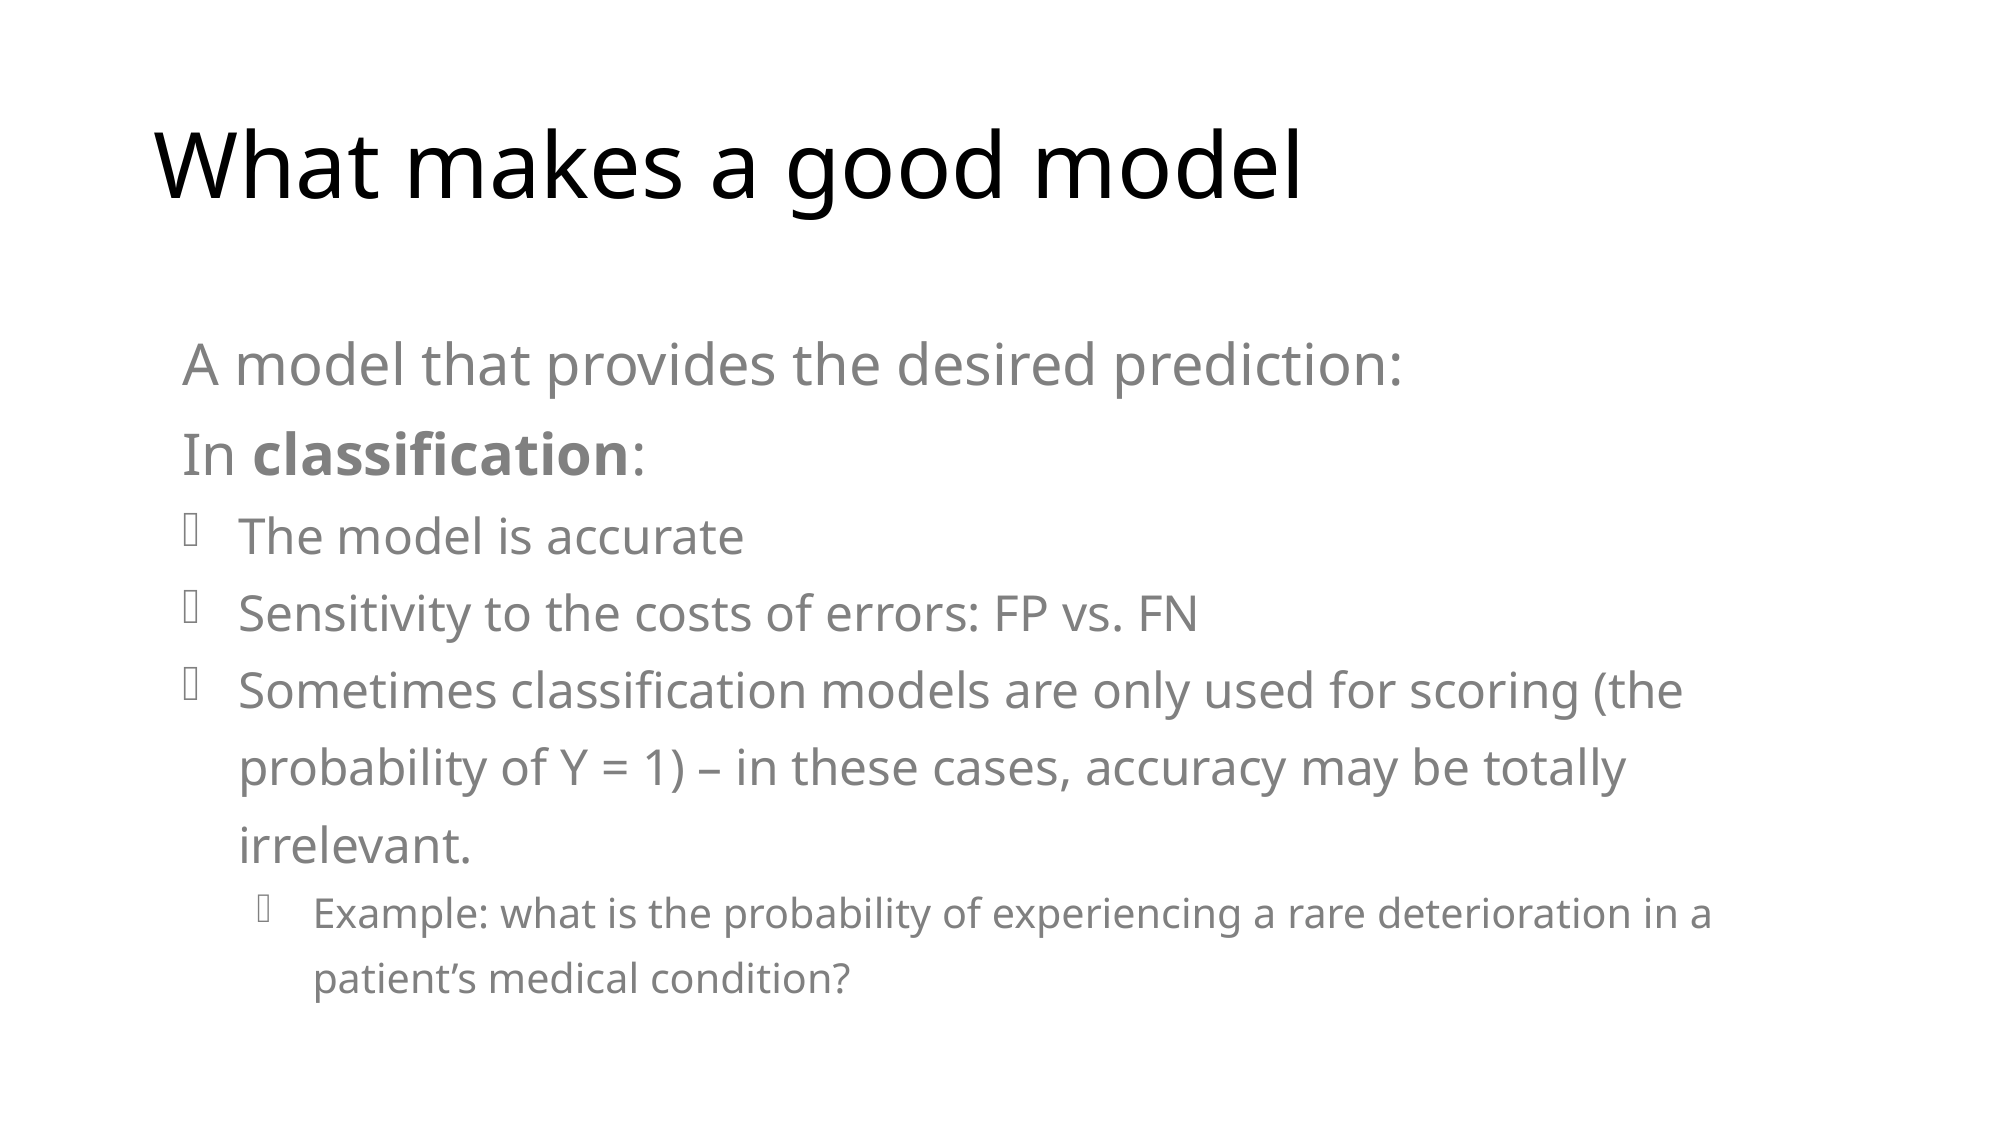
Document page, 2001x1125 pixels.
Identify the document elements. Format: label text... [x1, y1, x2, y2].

list A model that provides the desired prediction: In classification: The model is accurate Sensitivity to the costs of errors: FP vs. FN Sometimes classification models are only used for scoring (the probability of Y = 1) – in these cases, accuracy may be totally irrelevant. Example: what is the probability of experiencing a rare deterioration in a patient’s medical condition? [138, 299, 1864, 1014]
title What makes a good model [138, 60, 1864, 278]
